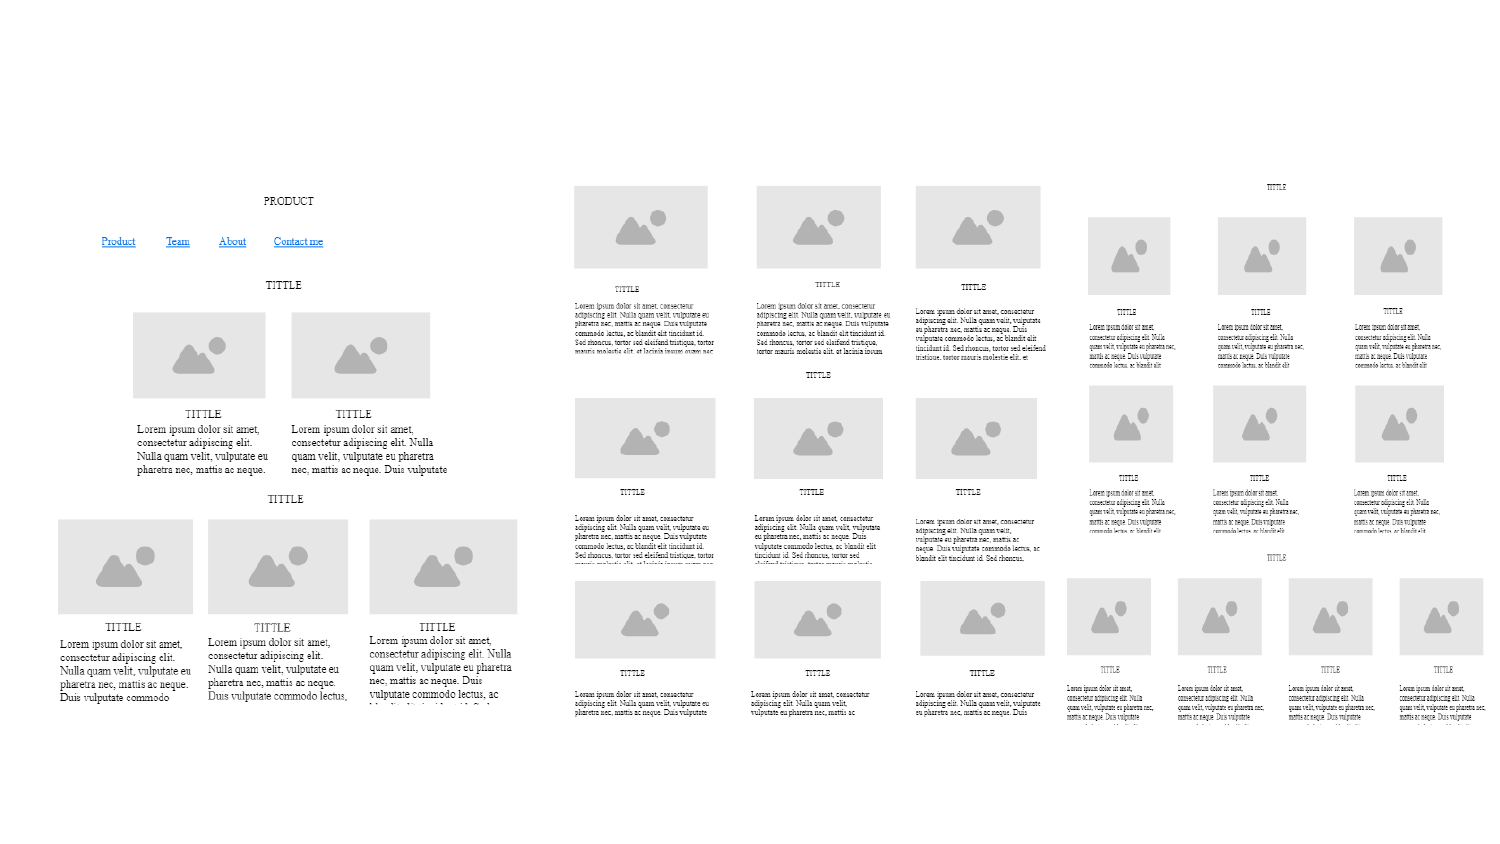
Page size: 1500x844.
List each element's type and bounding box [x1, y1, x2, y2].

picture [1056, 172, 1491, 725]
list [546, 181, 1056, 717]
list [51, 181, 524, 717]
